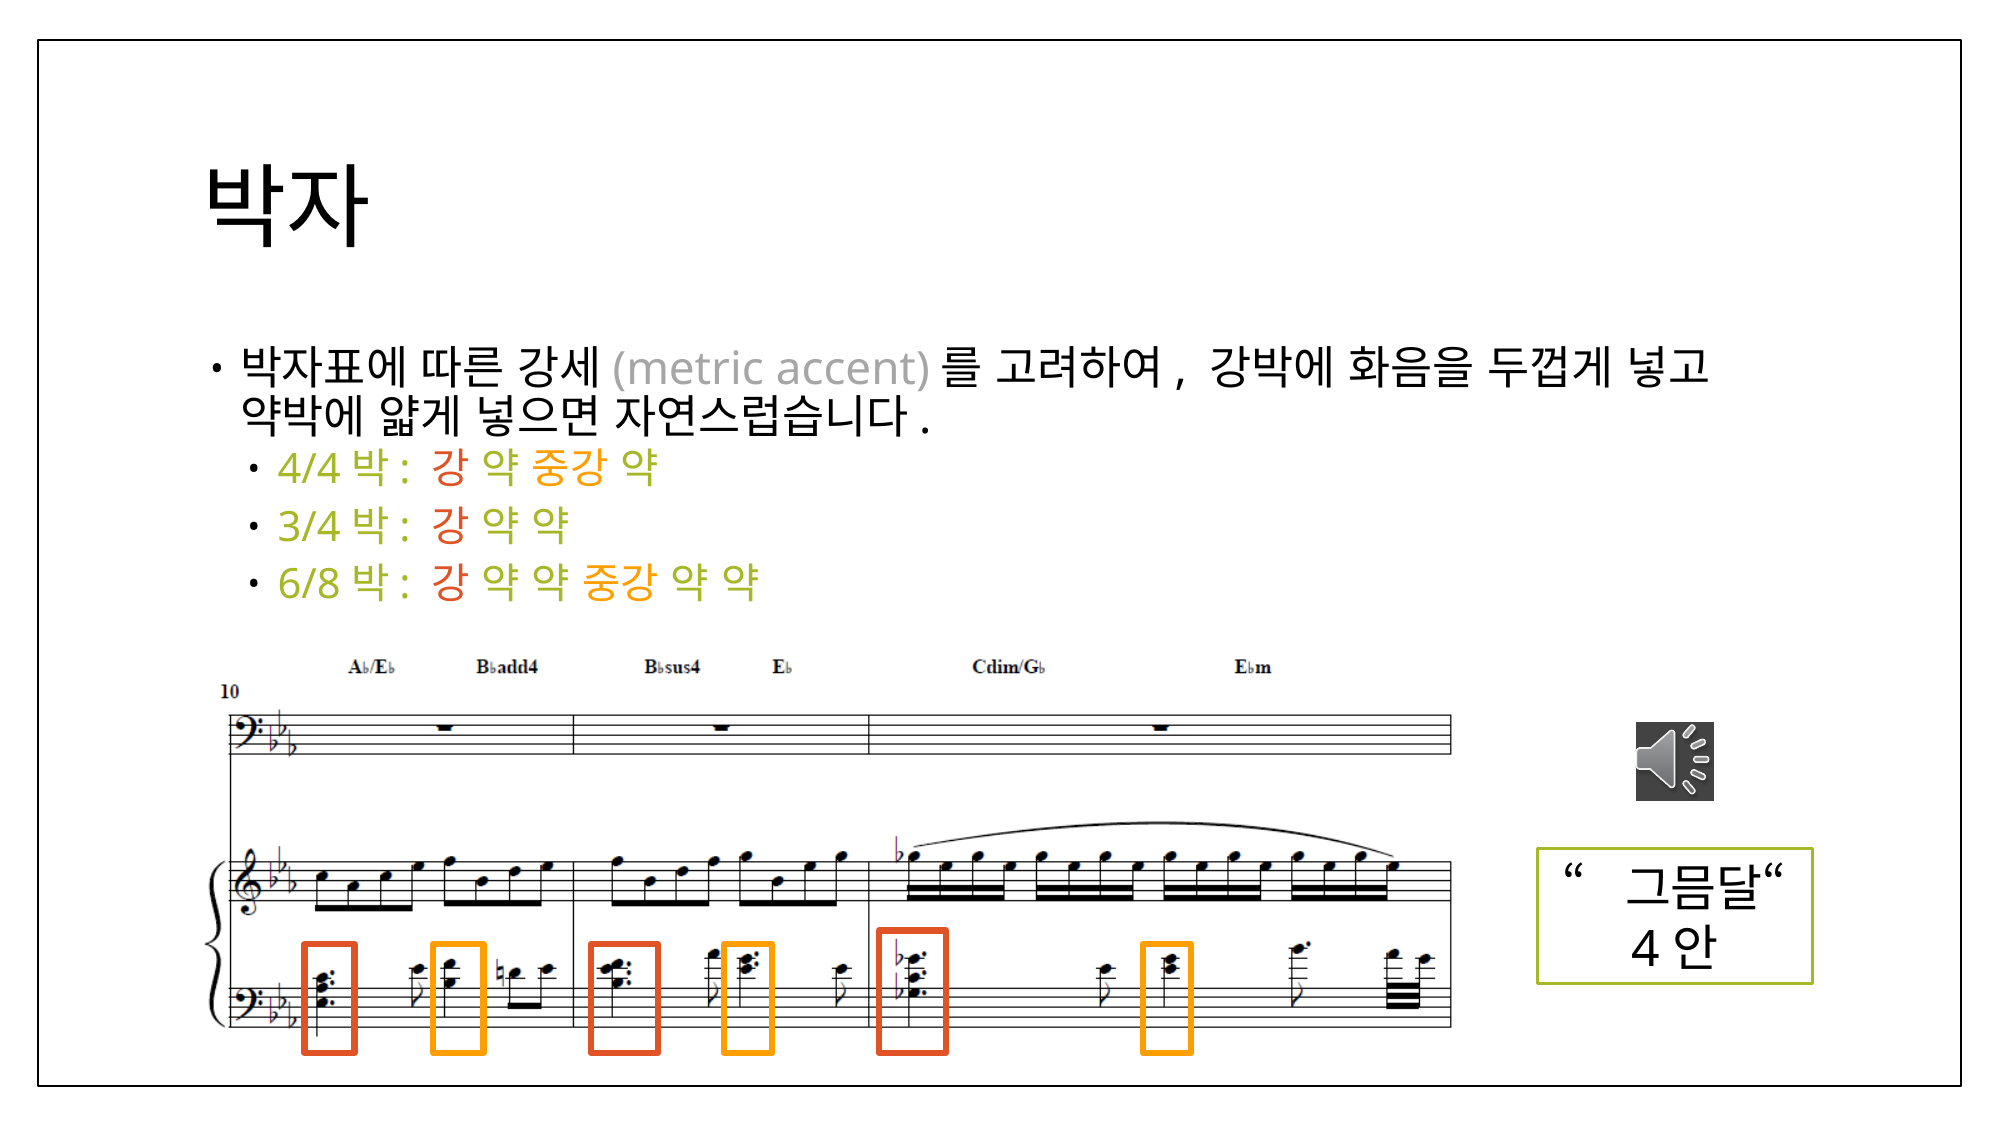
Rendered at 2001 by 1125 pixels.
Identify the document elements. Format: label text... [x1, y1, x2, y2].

title 박자 [187, 99, 1808, 323]
text_box “그믐달“ 4안 [1536, 847, 1814, 985]
picture [1634, 721, 1716, 802]
list 박자표에 따른 강세(metric accent)를 고려하여, 강박에 화음을 두껍게 넣고 약박에 얇게 넣으면 자연스럽습니다. 4/4박: 강 약 중강 약 3/4박: 강 약 약 6/8박: 강 약 약 중강 약 약 [187, 337, 1808, 1000]
picture [200, 637, 1459, 1054]
